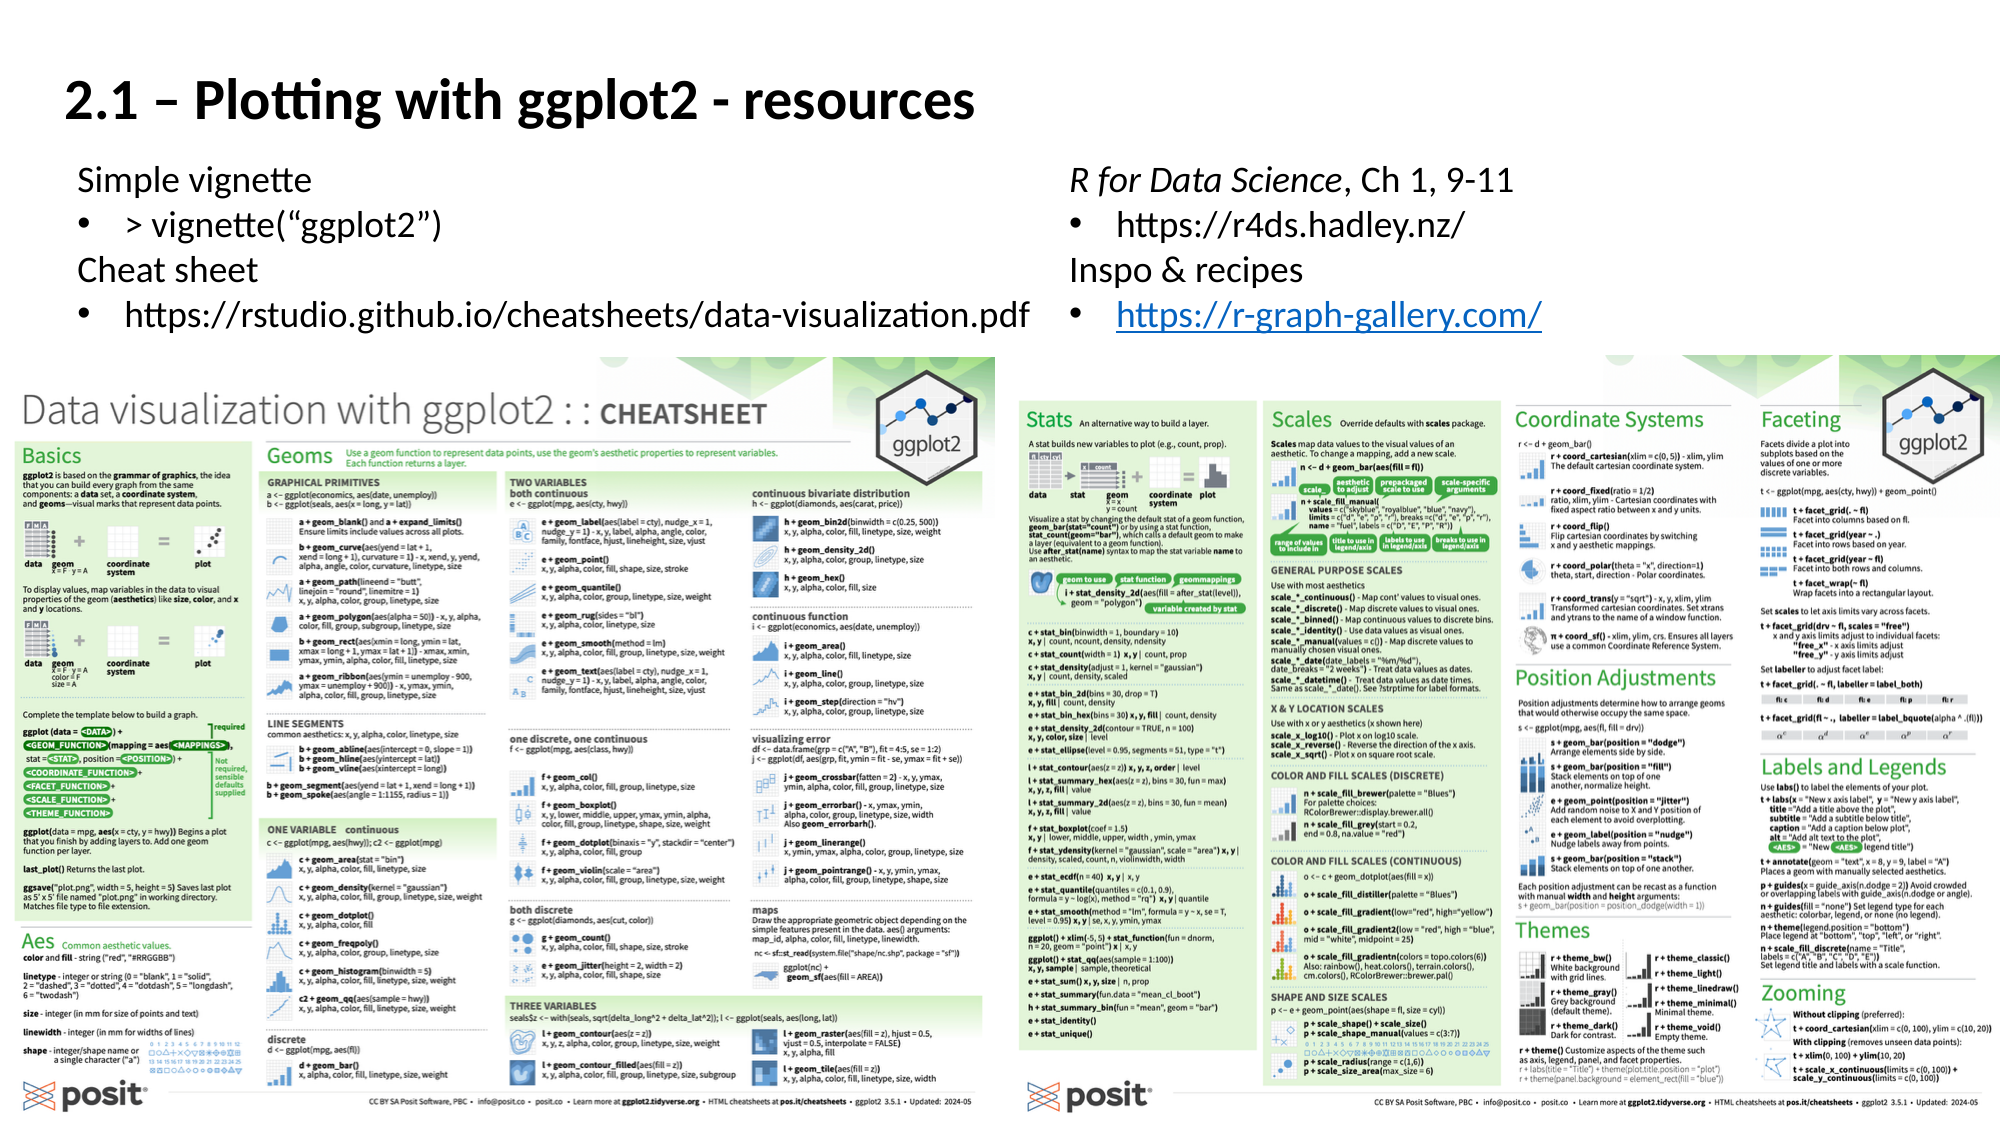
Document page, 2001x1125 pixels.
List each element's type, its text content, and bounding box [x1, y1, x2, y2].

text_box Simple vignette > vignette(“ggplot2”) Cheat sheet https://rstudio.github.io/cheatsheets/data-visualization.pdf [62, 147, 1054, 343]
picture [2, 357, 995, 1123]
picture [1008, 355, 2000, 1123]
text_box 2.1 – Plotting with ggplot2 - resources [50, 53, 1639, 139]
text_box R for Data Science, Ch 1, 9-11 https://r4ds.hadley.nz/ Inspo & recipes https://r-graph-gallery.com/ [1054, 147, 1938, 343]
